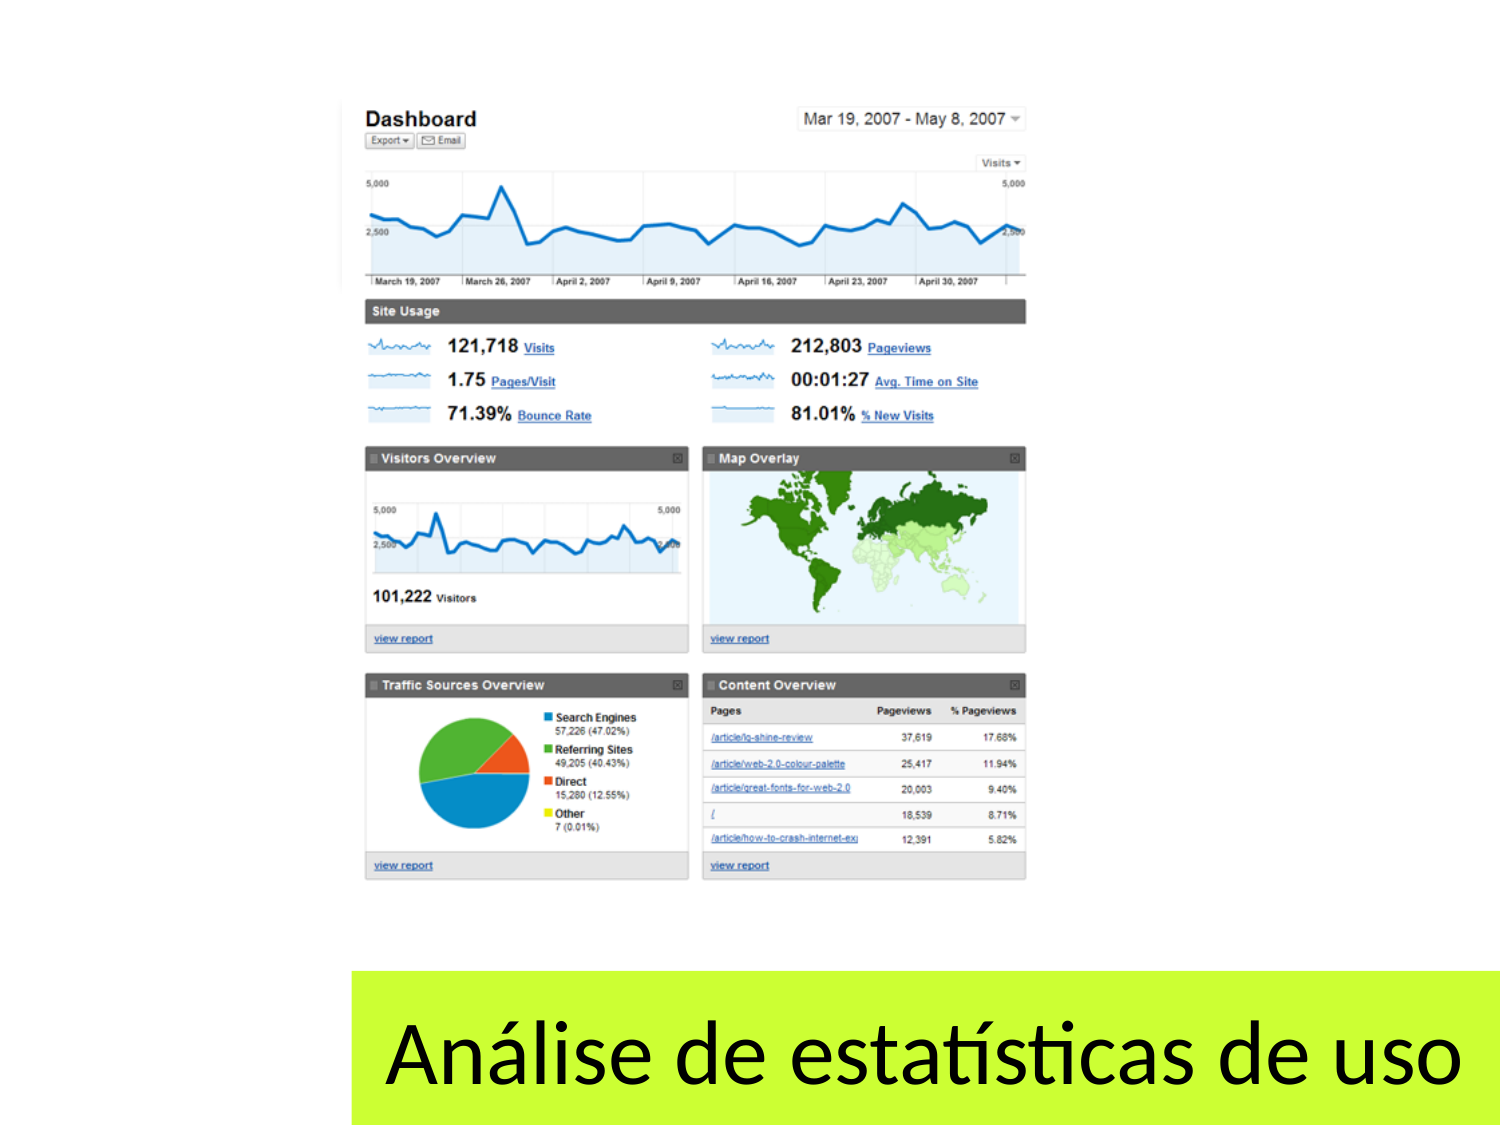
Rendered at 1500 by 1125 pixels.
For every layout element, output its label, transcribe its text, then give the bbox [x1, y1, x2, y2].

picture [363, 105, 1032, 885]
title Análise de estatísticas de uso [351, 970, 1500, 1125]
